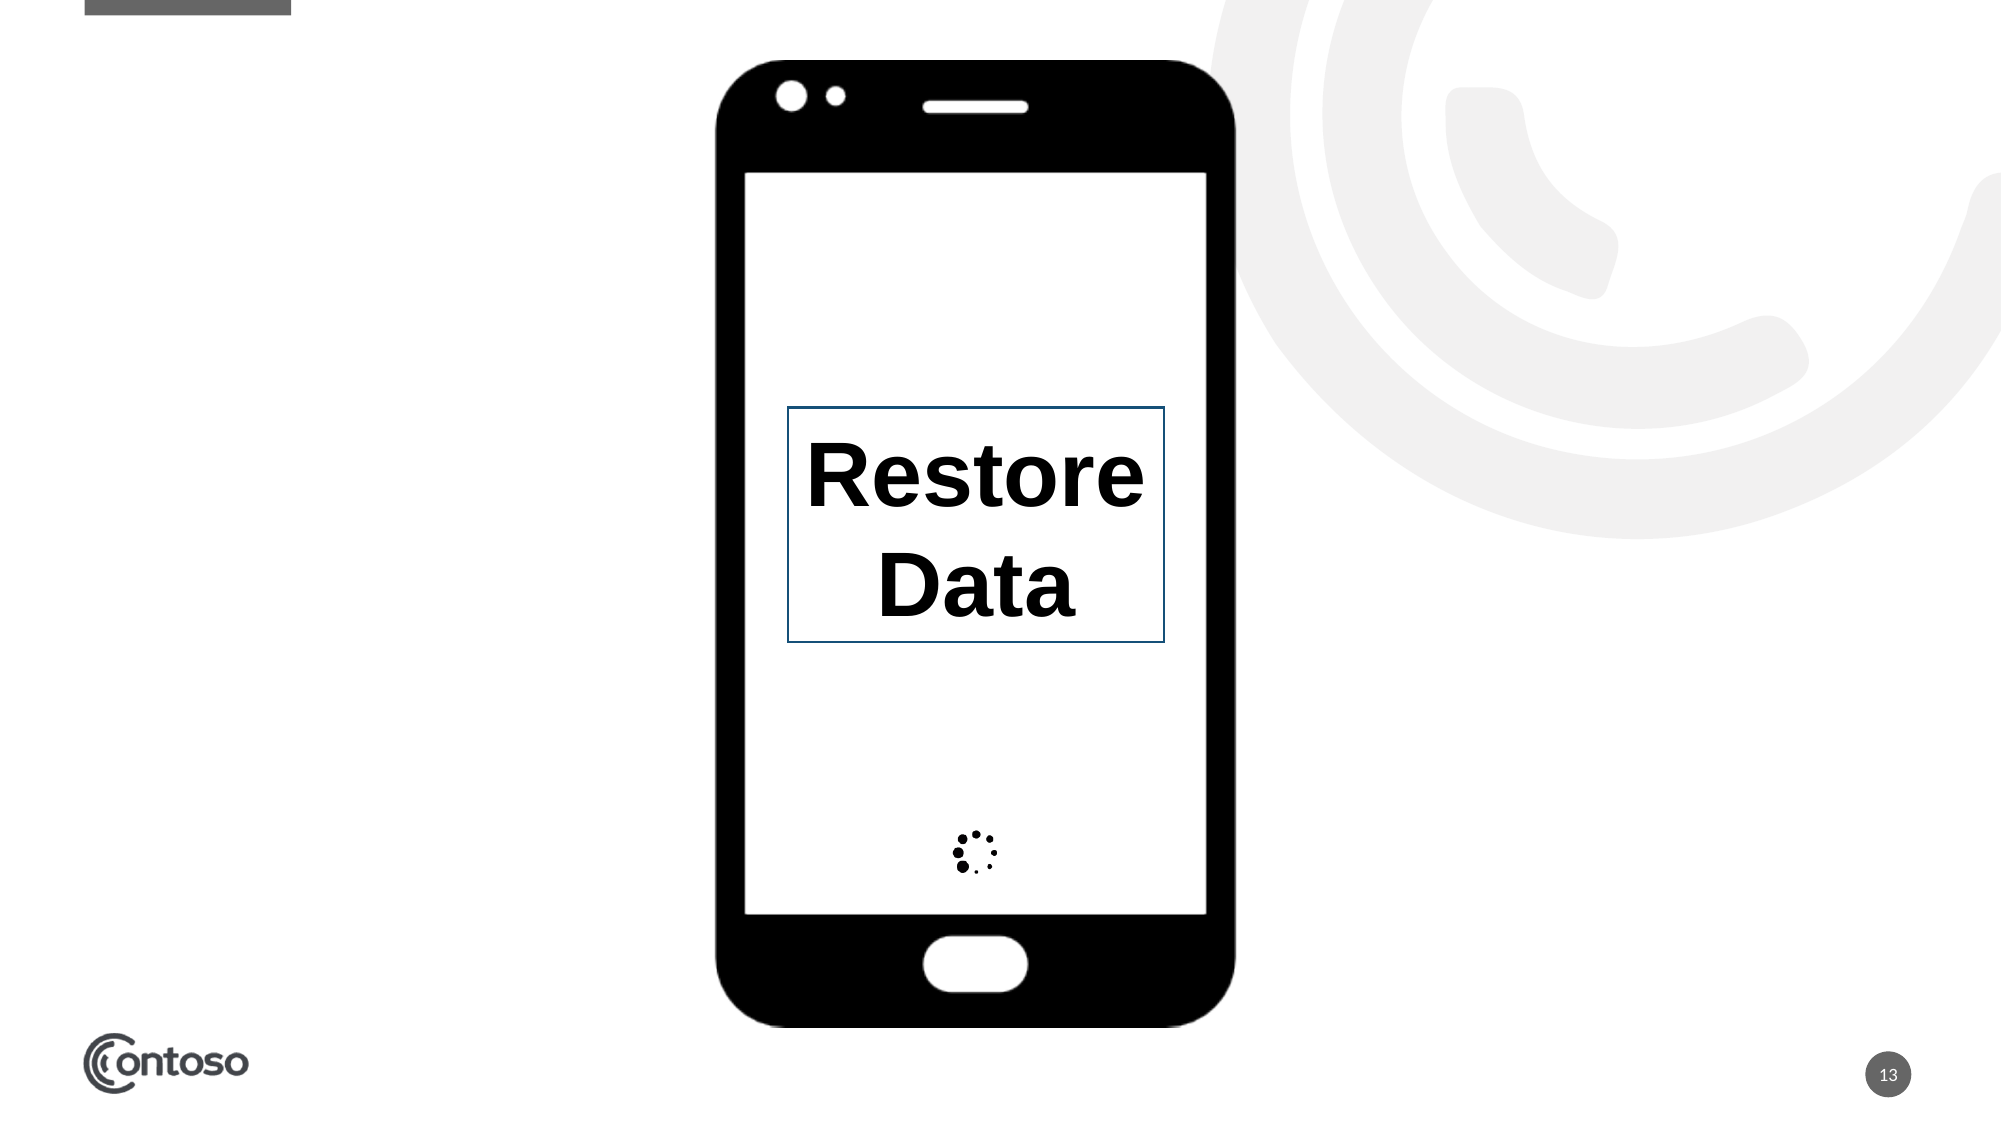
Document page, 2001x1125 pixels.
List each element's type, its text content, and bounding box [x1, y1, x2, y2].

slide_number 13 [1864, 1059, 1913, 1090]
picture [492, 60, 1460, 1029]
